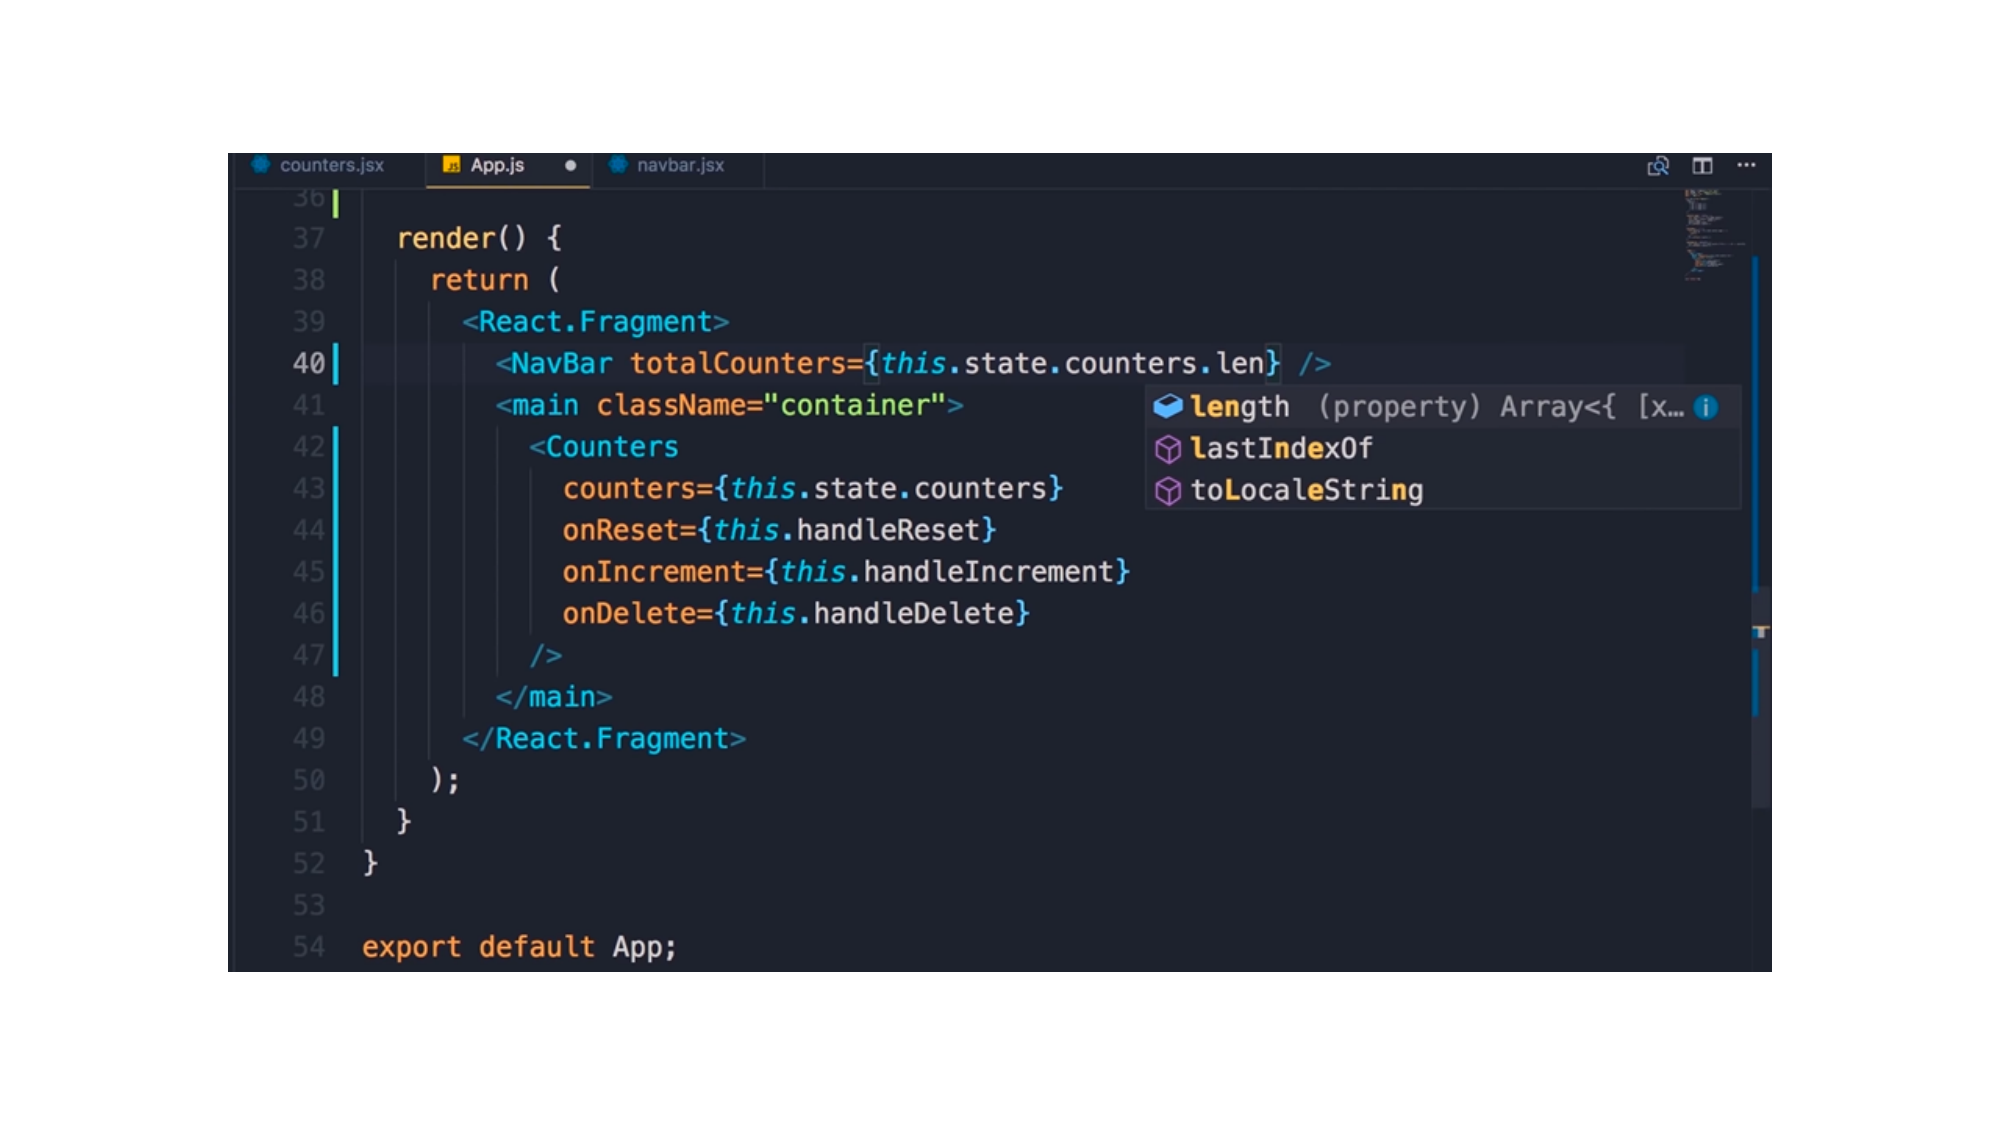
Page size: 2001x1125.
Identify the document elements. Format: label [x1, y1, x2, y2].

picture [256, 159, 264, 169]
picture [228, 153, 1772, 972]
picture [612, 159, 624, 169]
